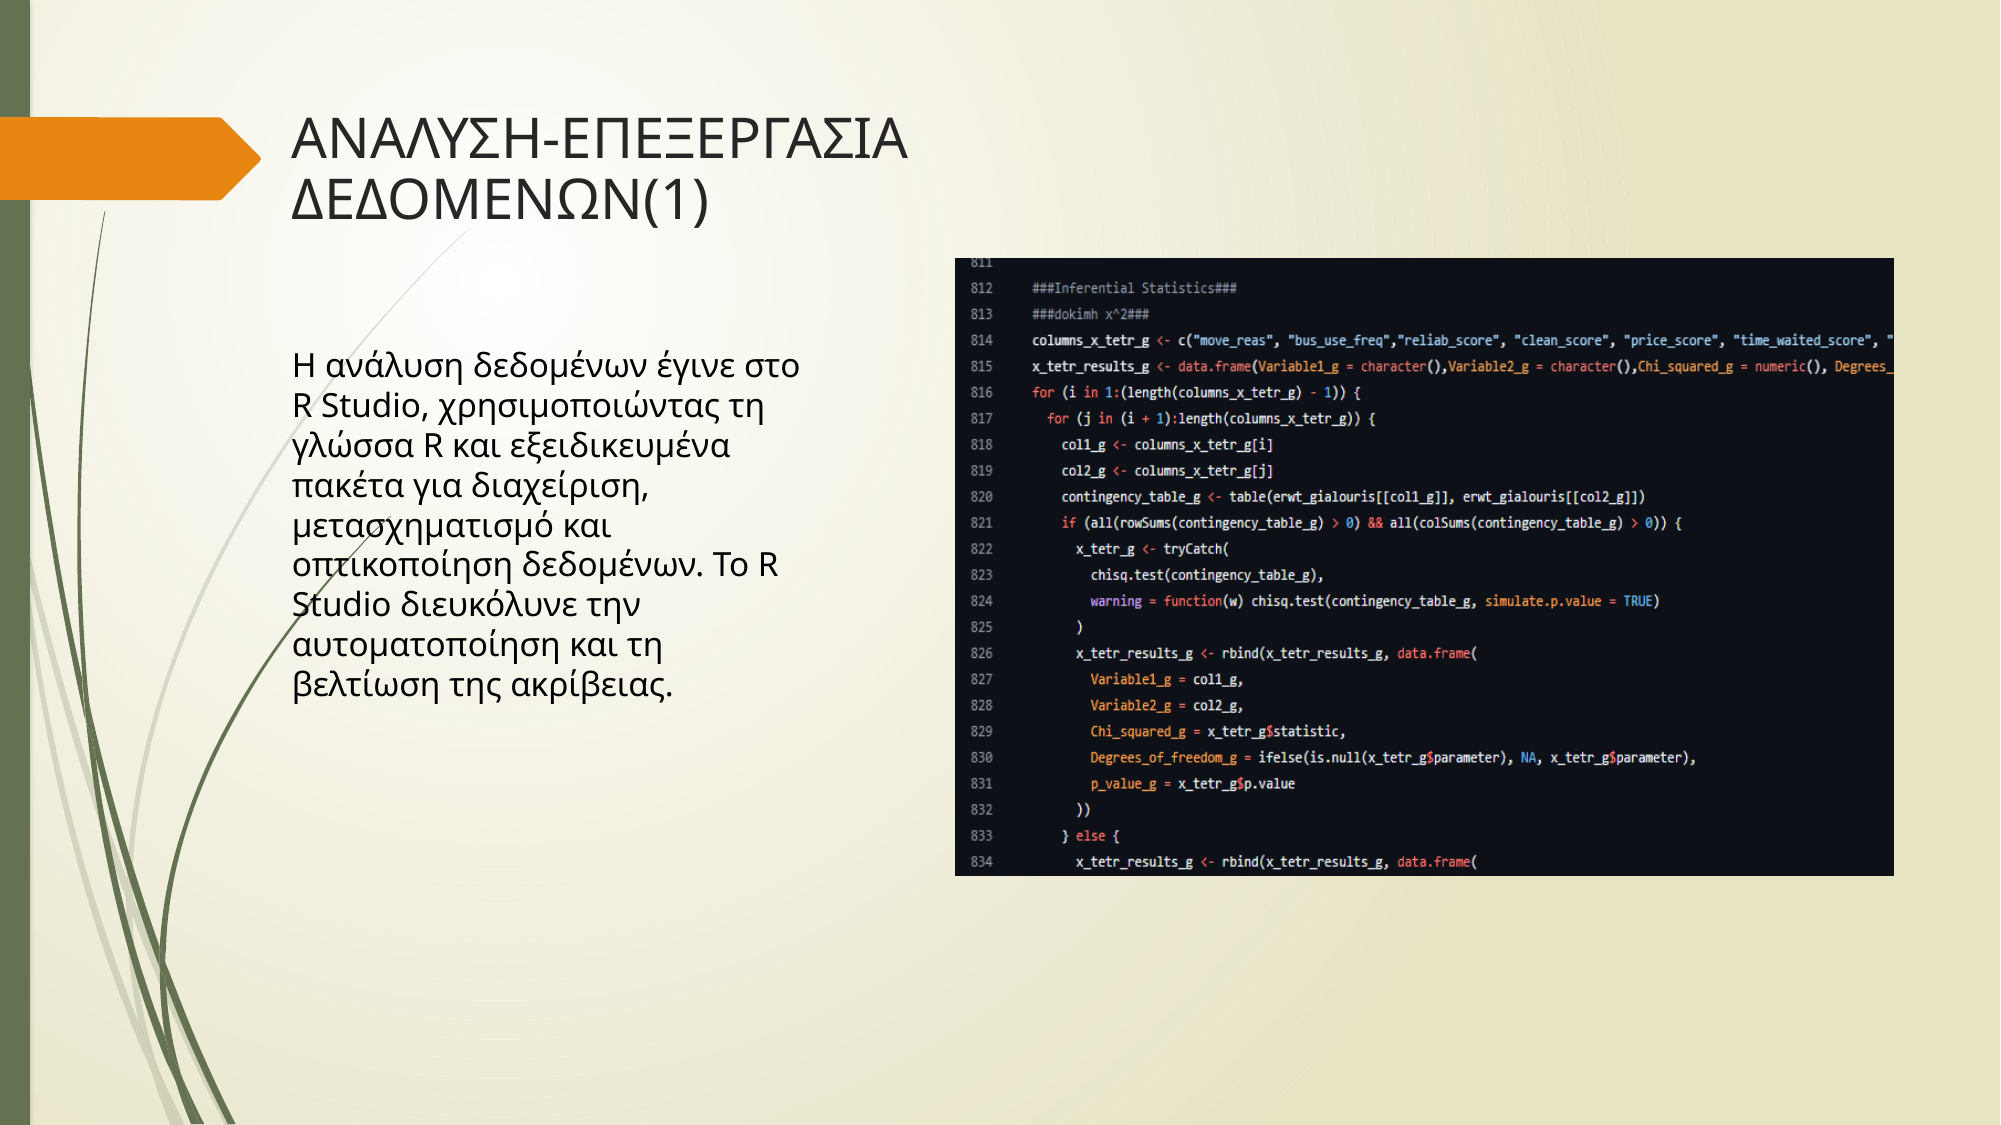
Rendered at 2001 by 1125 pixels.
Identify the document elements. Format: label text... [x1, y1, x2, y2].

picture [955, 257, 1894, 876]
title ΑΝΑΛΥΣΗ-ΕΠΕΞΕΡΓΑΣΙΑ ΔΕΔΟΜΕΝΩΝ(1) [276, 102, 956, 313]
list Η ανάλυση δεδομένων έγινε στο R Studio, χρησιμοποιώντας τη γλώσσα R και εξειδικευμένα πακέτα για διαχείριση, μετασχηματισμό και οπτικοποίηση δεδομένων. Το R Studio διευκόλυνε την αυτοματοποίηση και τη βελτίωση της ακρίβειας. [276, 336, 834, 987]
